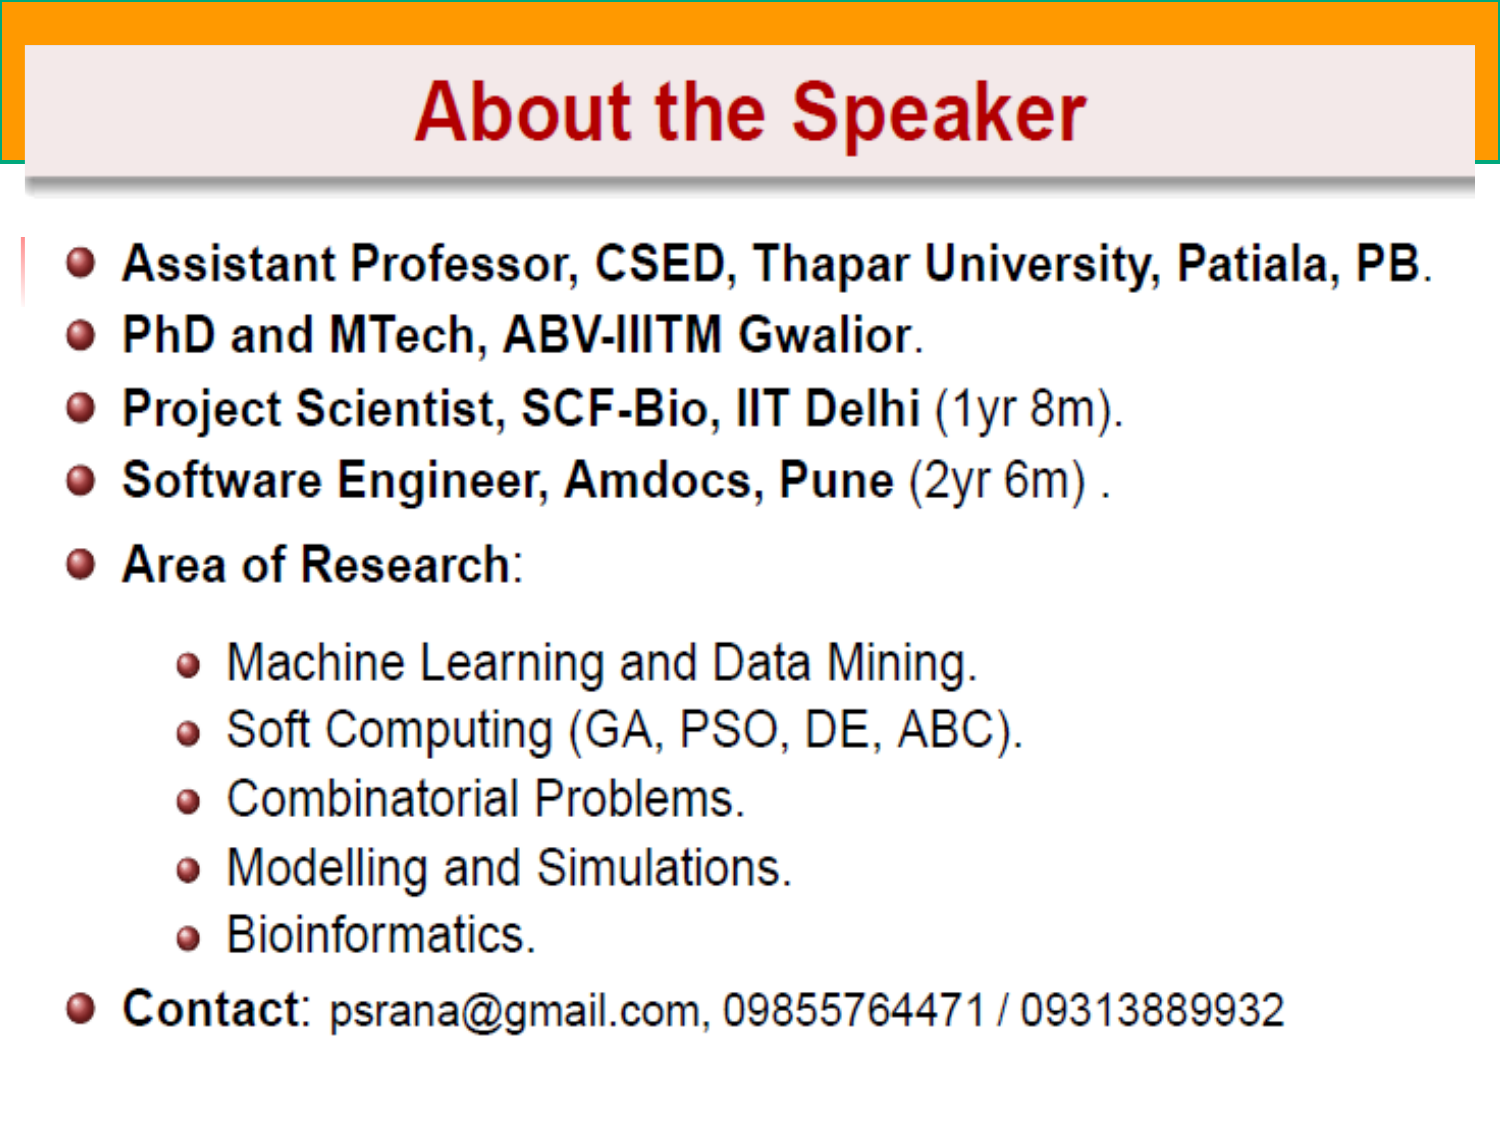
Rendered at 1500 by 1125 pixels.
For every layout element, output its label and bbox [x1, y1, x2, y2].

picture [24, 45, 1476, 1063]
text_box [0, 0, 1500, 164]
